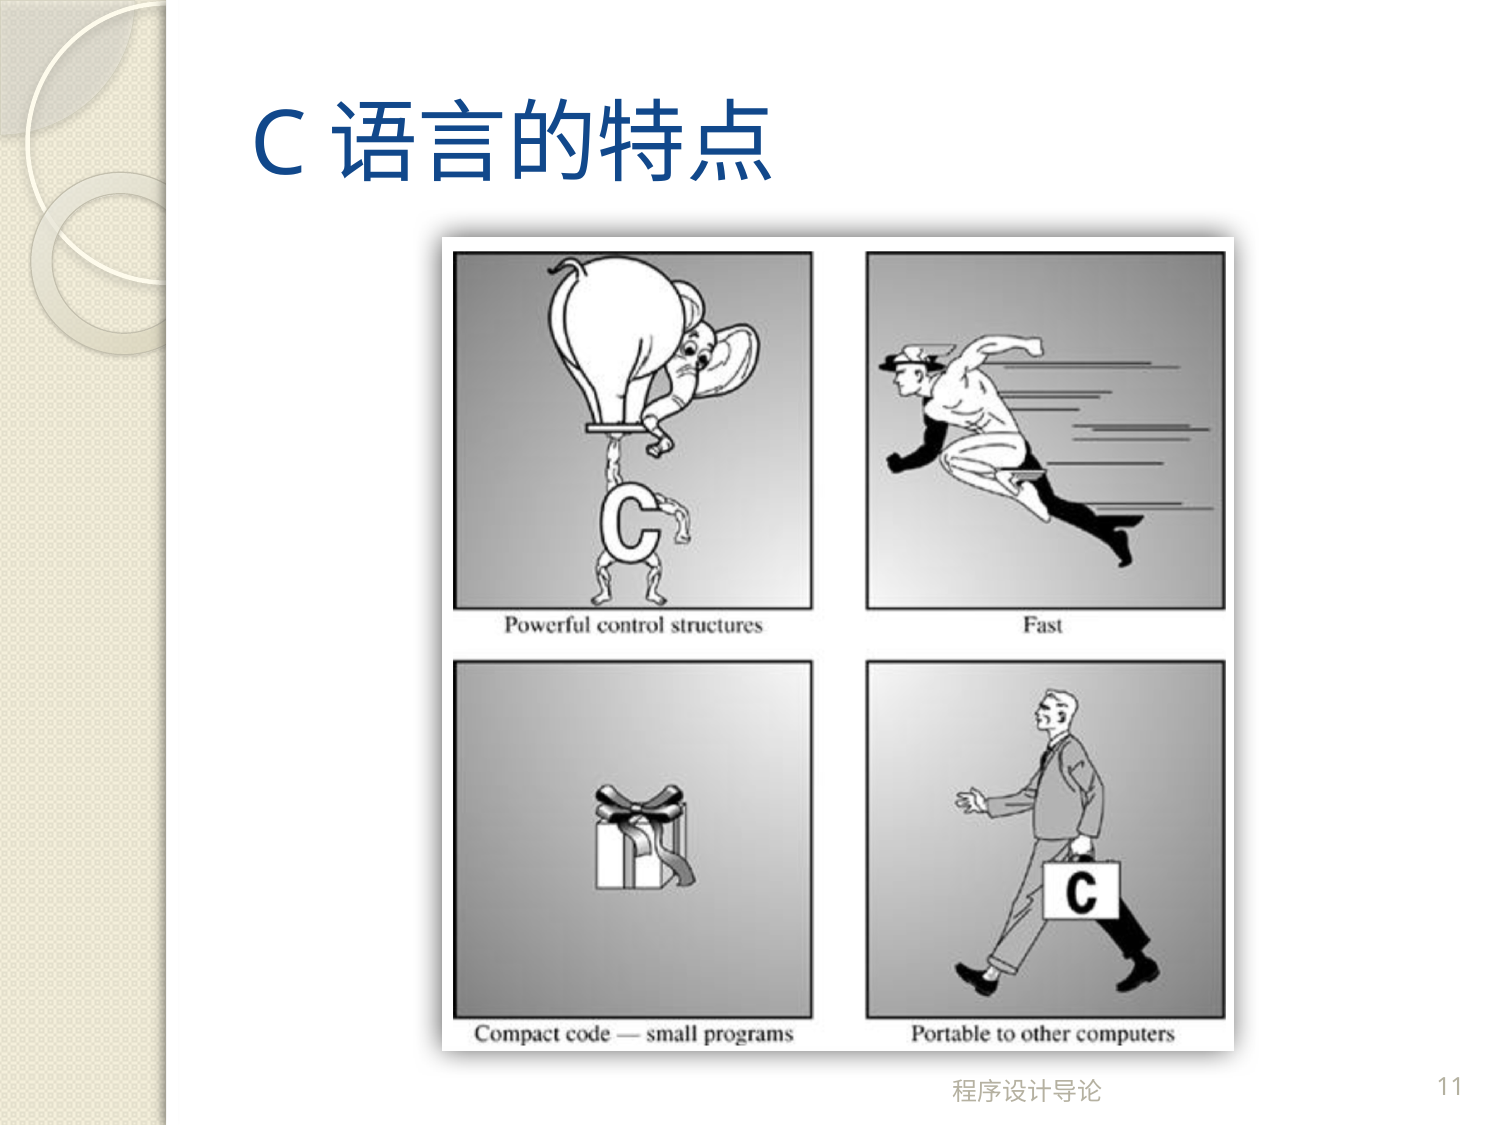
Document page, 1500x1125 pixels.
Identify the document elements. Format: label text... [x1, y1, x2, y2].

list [442, 237, 1234, 1051]
title C语言的特点 [235, 45, 1466, 233]
footer 程序设计导论 [937, 1034, 1413, 1113]
slide_number 11 [1413, 1034, 1488, 1113]
